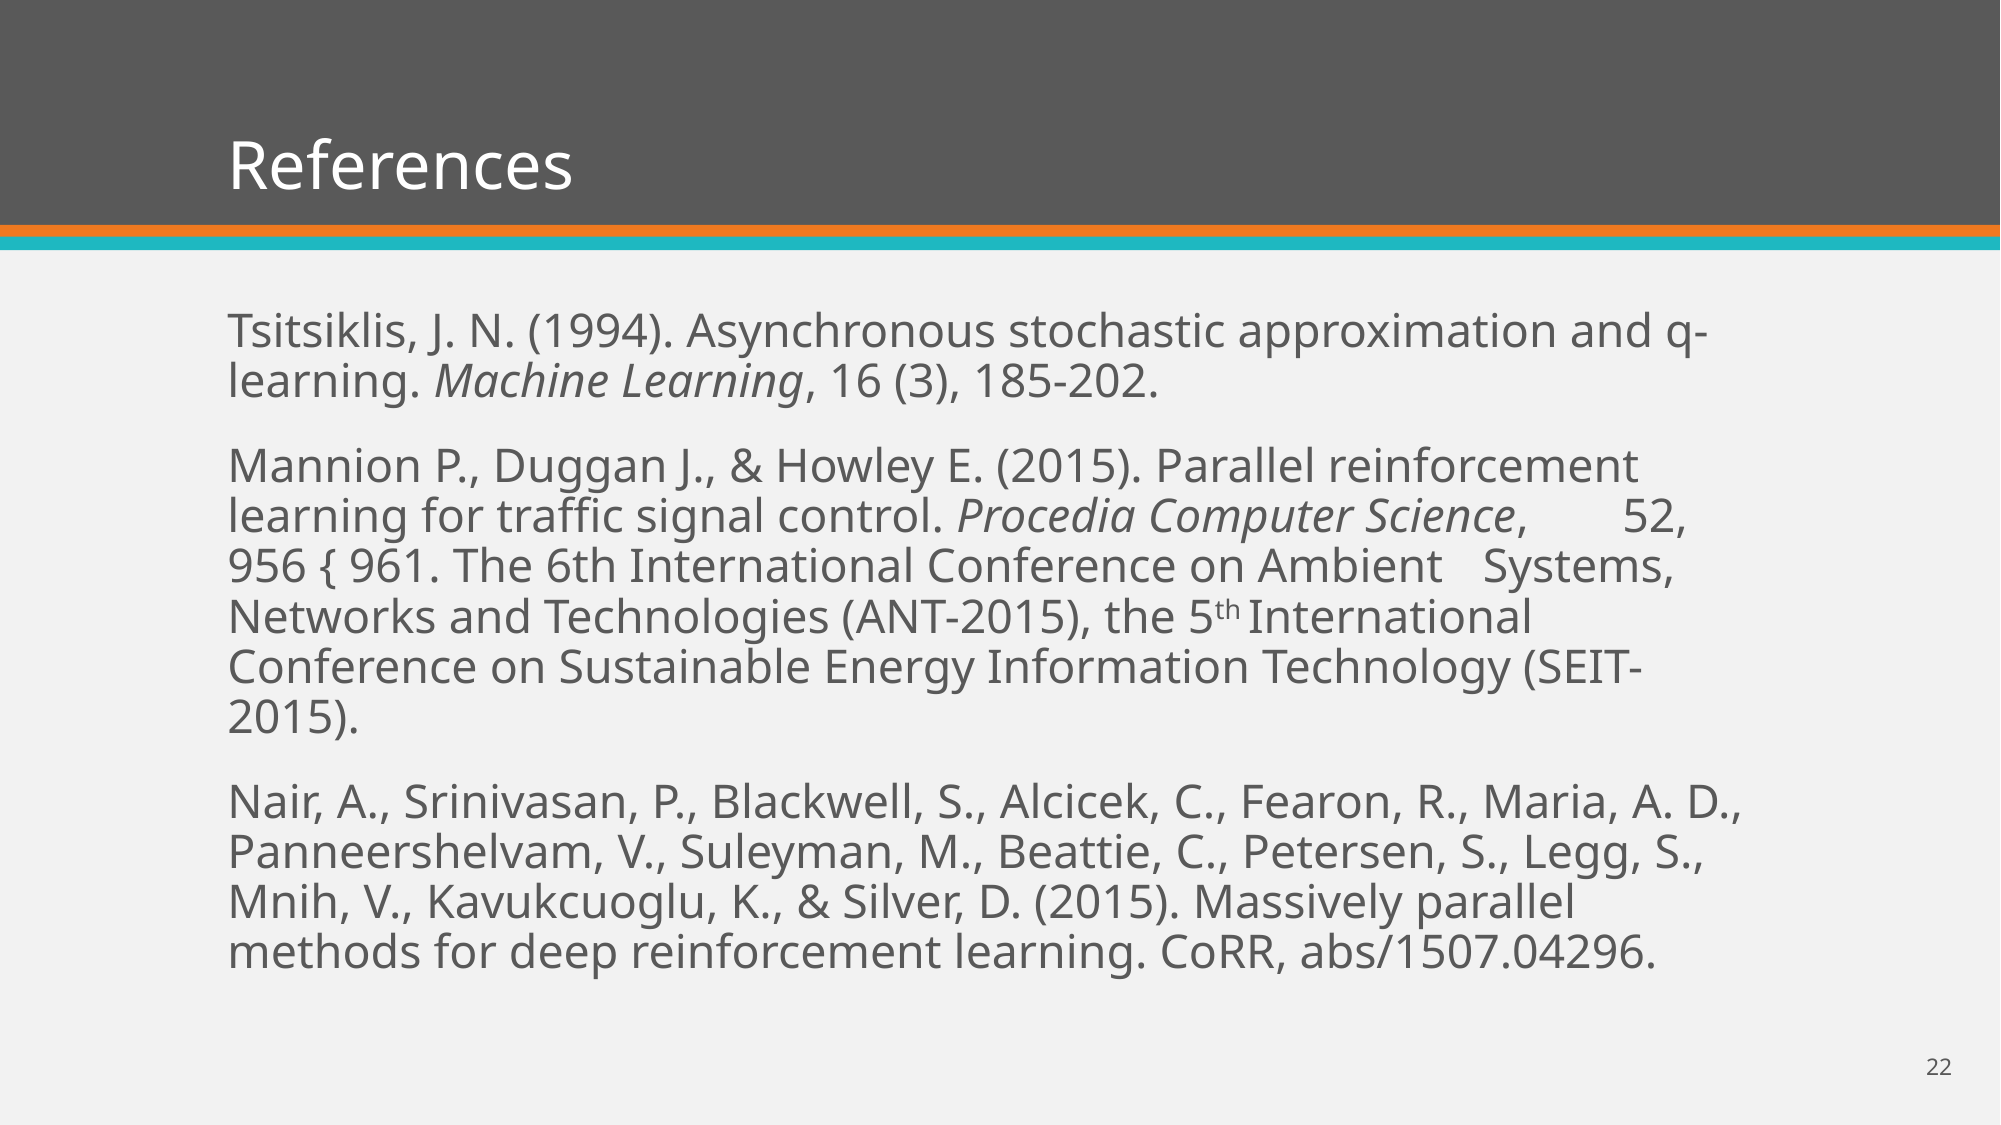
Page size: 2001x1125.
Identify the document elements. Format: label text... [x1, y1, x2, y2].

list Tsitsiklis, J. N. (1994). Asynchronous stochastic approximation and q- learning. Machine Learning, 16 (3), 185-202. Mannion P., Duggan J., & Howley E. (2015). Parallel reinforcement learning for traffic signal control. Procedia Computer Science, 52, 956 { 961. The 6th International Conference on Ambient Systems, Networks and Technologies (ANT-2015), the 5th International Conference on Sustainable Energy Information Technology (SEIT- 2015). Nair, A., Srinivasan, P., Blackwell, S., Alcicek, C., Fearon, R., Maria, A. D., Panneershelvam, V., Suleyman, M., Beattie, C., Petersen, S., Legg, S., Mnih, V., Kavukcuoglu, K., & Silver, D. (2015). Massively parallel methods for deep reinforcement learning. CoRR, abs/1507.04296. [212, 299, 1788, 1013]
title References [212, 41, 1788, 212]
slide_number 22 [1562, 1045, 1968, 1091]
